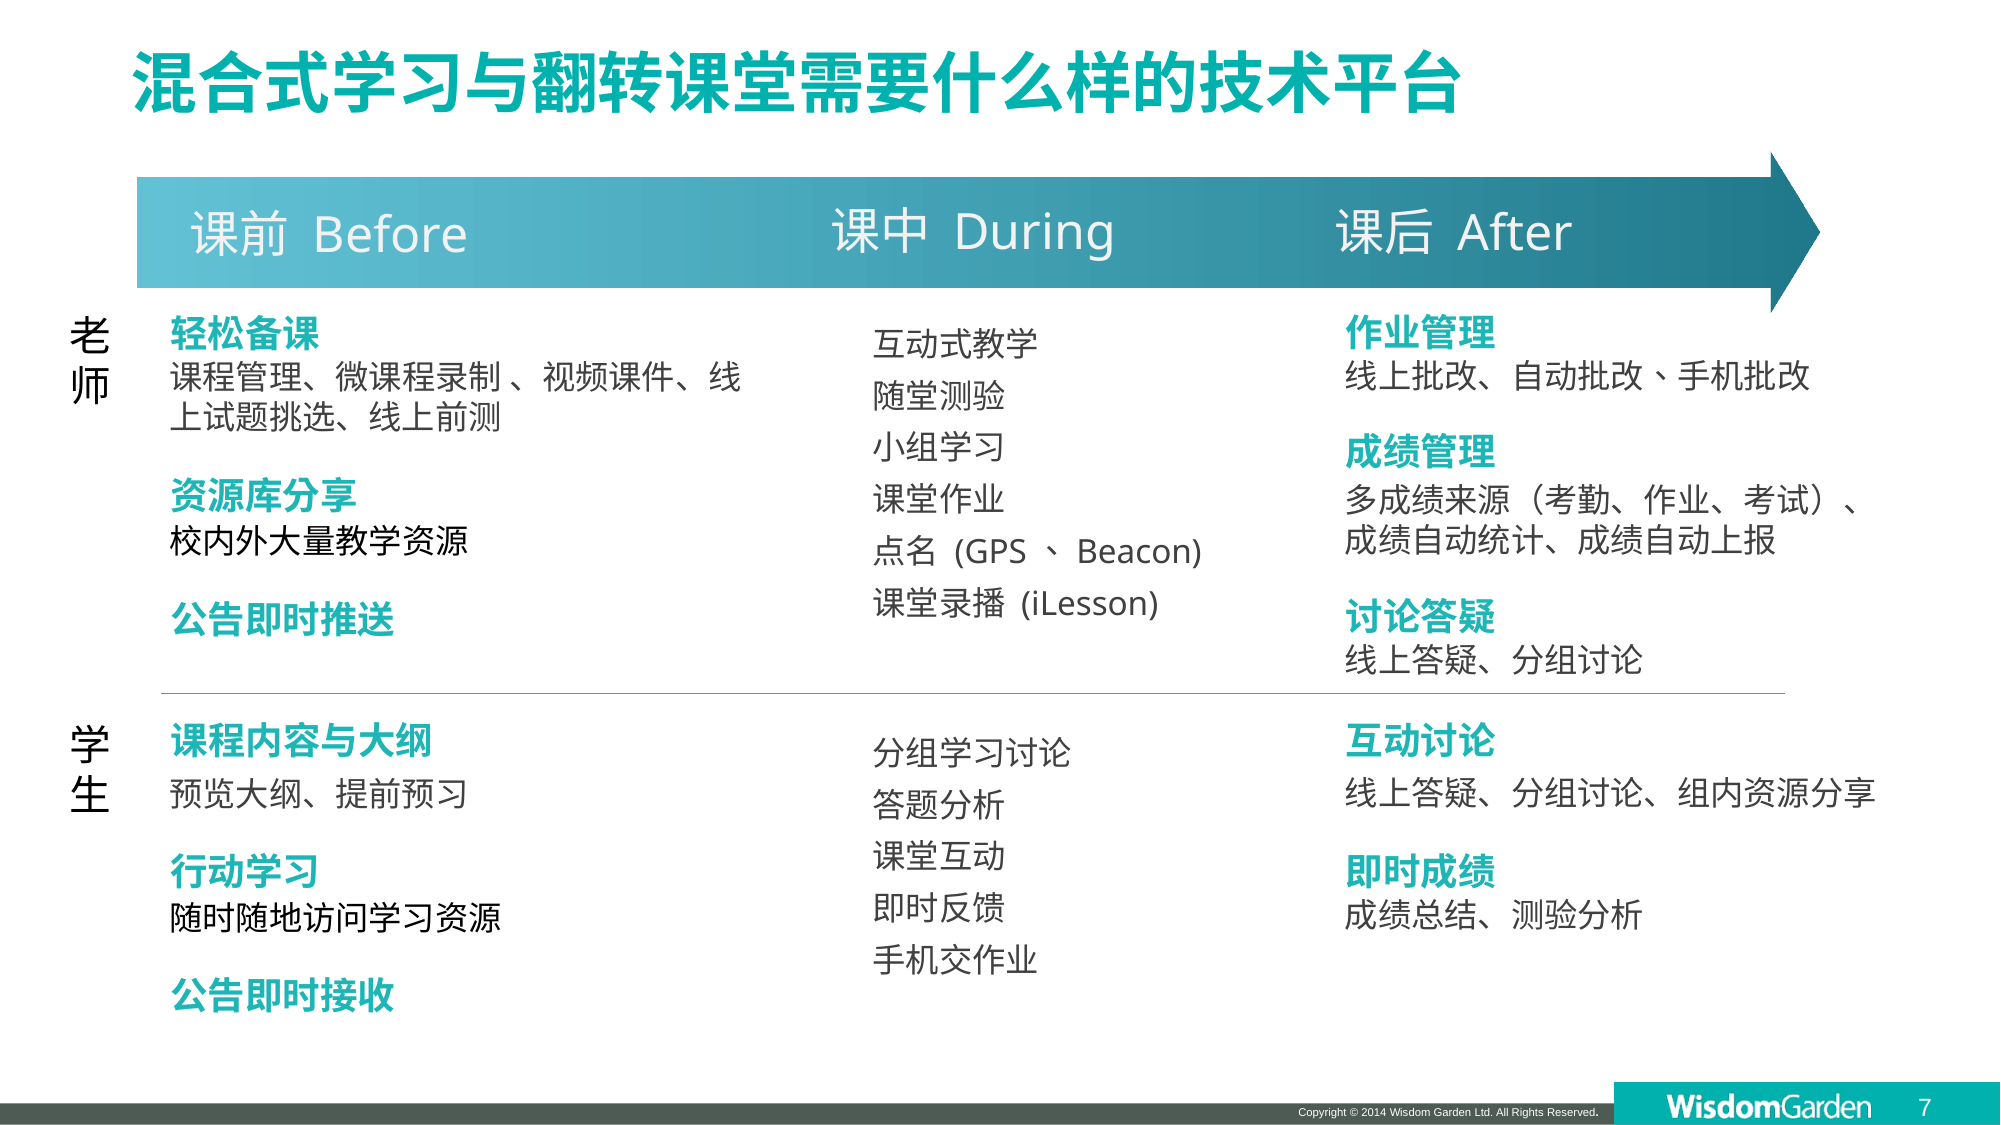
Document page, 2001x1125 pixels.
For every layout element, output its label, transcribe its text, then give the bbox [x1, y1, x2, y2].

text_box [864, 300, 1285, 990]
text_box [1336, 299, 1954, 943]
picture [1661, 1086, 1876, 1124]
text_box 课中 During [821, 191, 1125, 269]
text_box 课后 After [1325, 192, 1583, 269]
text_box 课程内容与大纲 [162, 708, 442, 764]
text_box 预览大纲、提前预习 [160, 764, 778, 821]
text_box 校内外大量教学资源 [160, 511, 778, 569]
title 混合式学习与翻转课堂需要什么样的技术平台 [115, 20, 1841, 141]
text_box [137, 151, 1820, 298]
text_box 公告即时接收 [161, 963, 404, 1026]
text_box 轻松备课 [161, 301, 329, 347]
slide_number 7 [1881, 1076, 1969, 1125]
text_box 课前 Before [181, 193, 478, 271]
text_box 随时随地访问学习资源 [160, 888, 778, 945]
text_box 资源库分享 [161, 463, 367, 511]
text_box 行动学习 [161, 839, 329, 888]
text_box 学 生 [61, 710, 120, 828]
text_box 课程管理、微课程录制 、视频课件、线上试题挑选、线上前测 [160, 347, 778, 445]
text_box 公告即时推送 [161, 587, 404, 649]
text_box 老 师 [61, 301, 120, 419]
